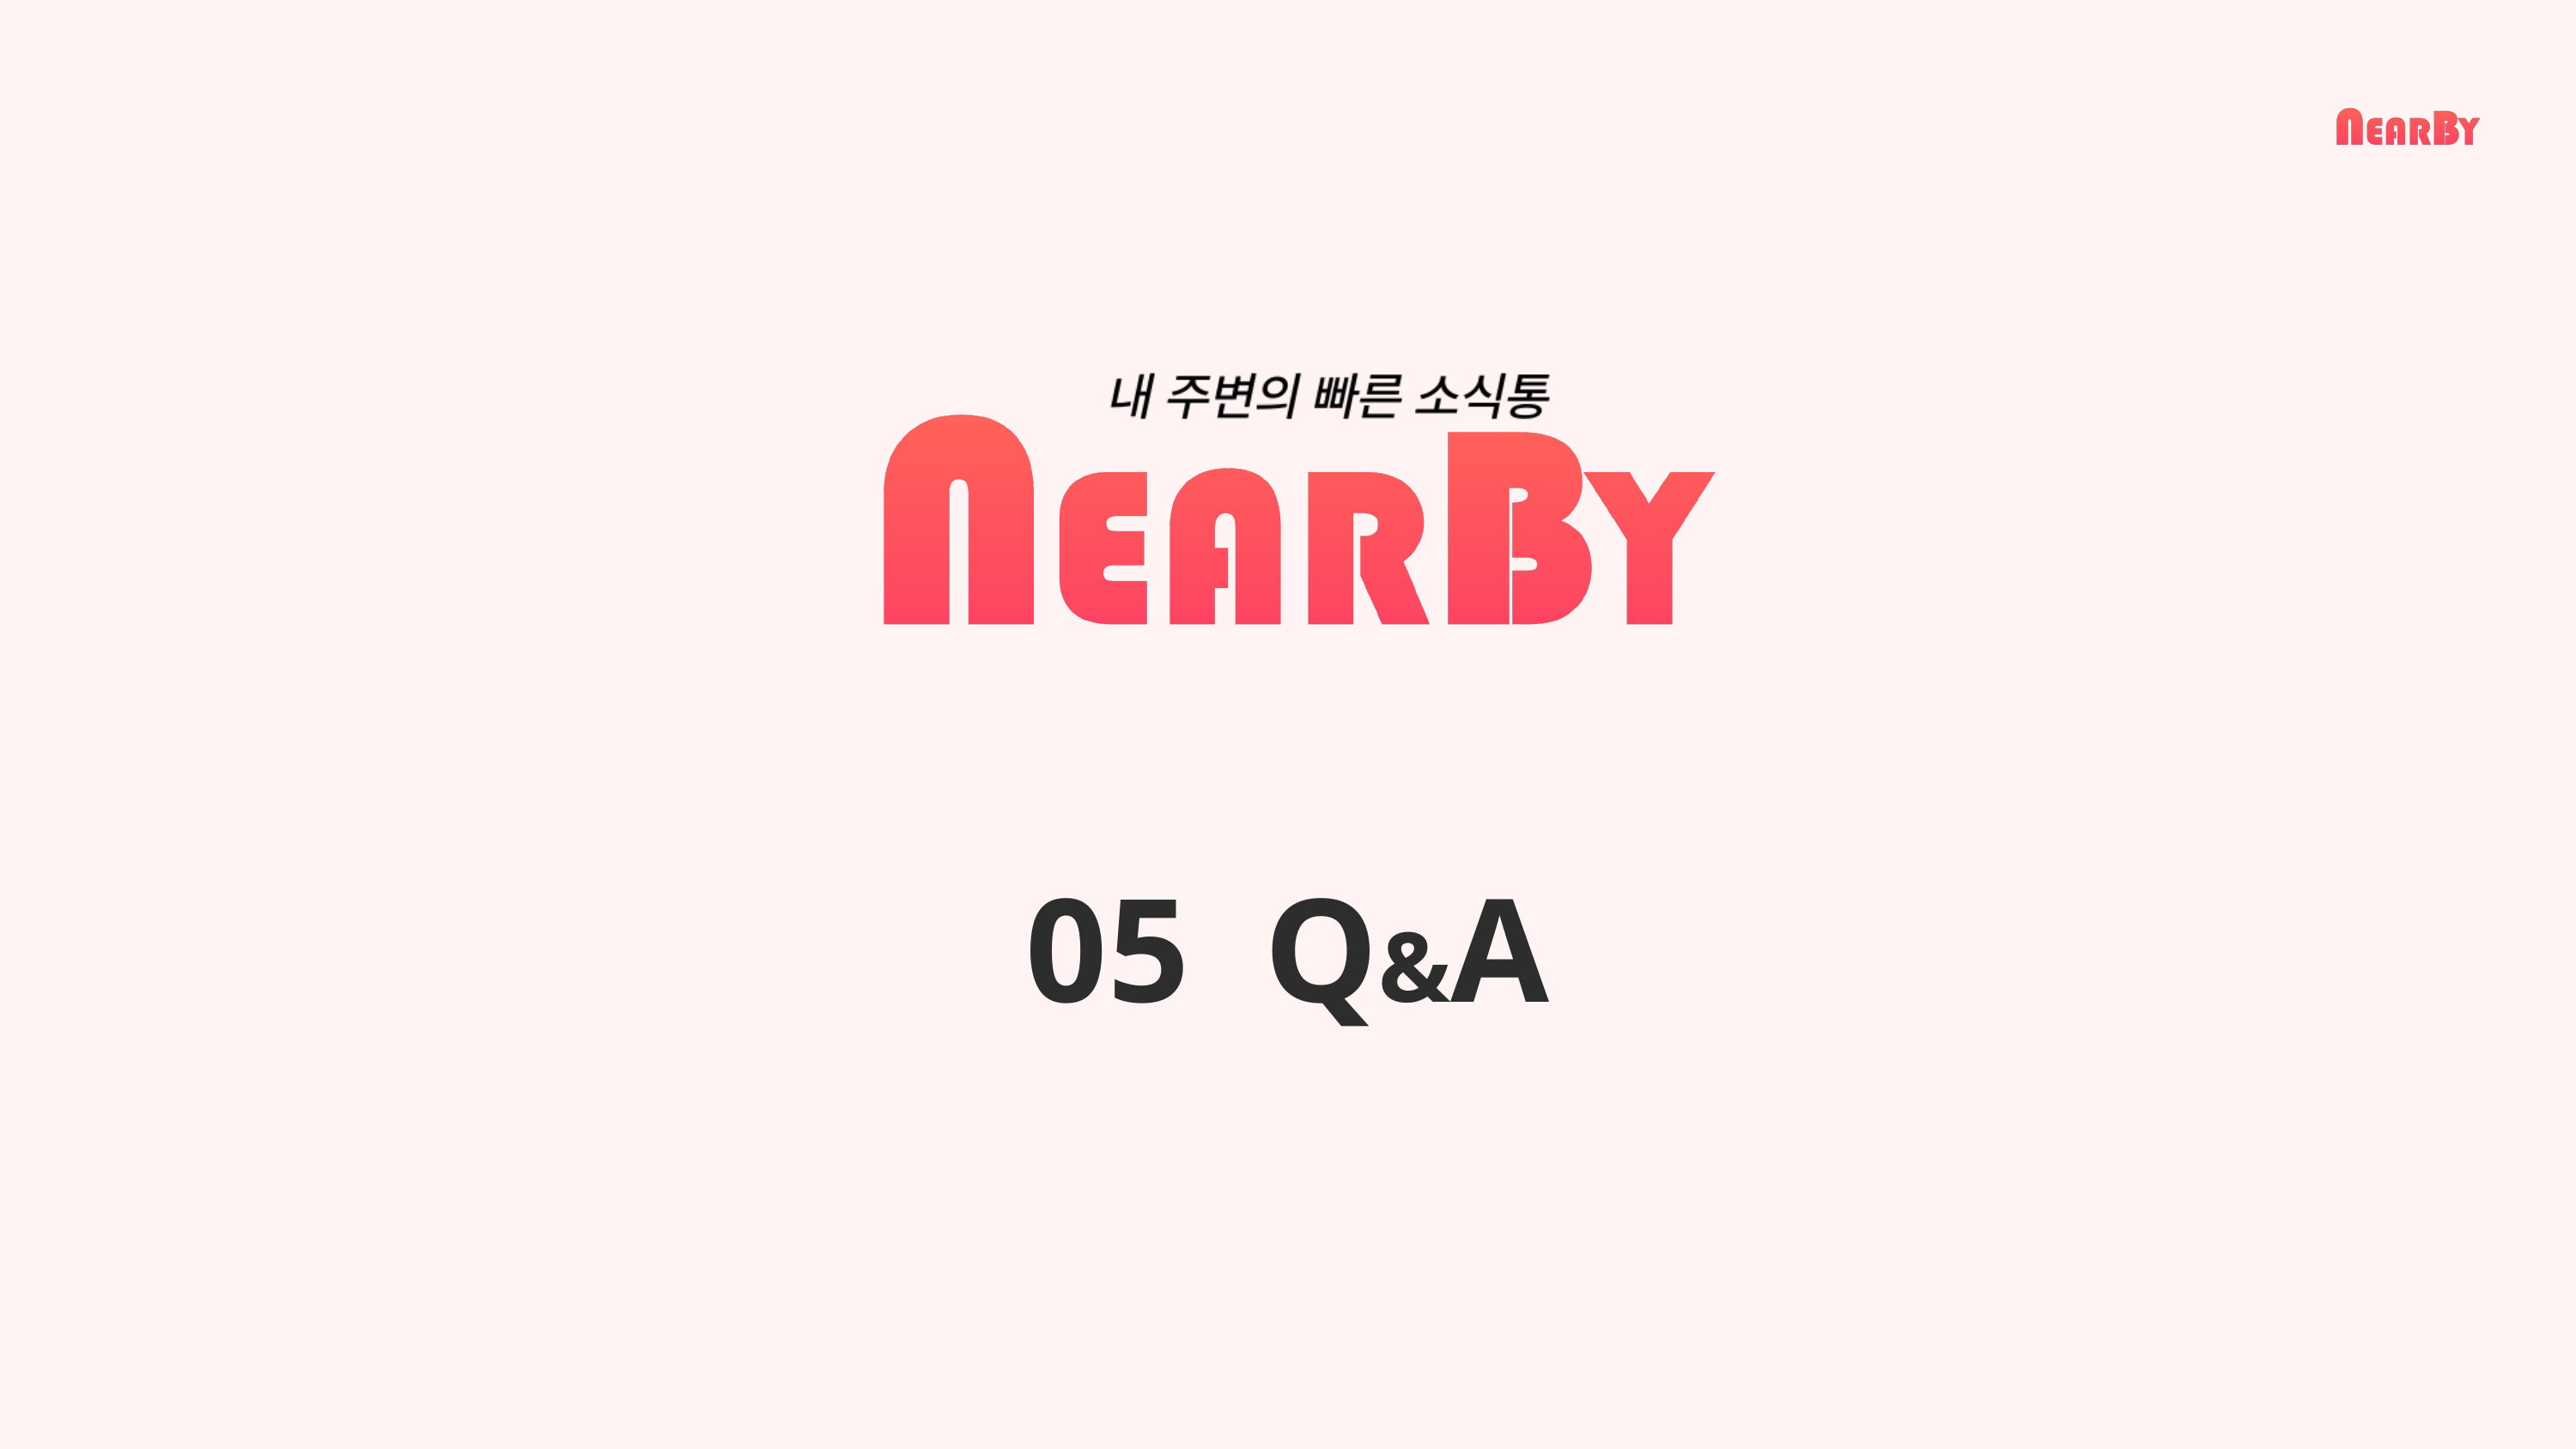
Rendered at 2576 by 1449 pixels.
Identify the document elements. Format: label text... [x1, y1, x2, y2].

picture [2319, 93, 2493, 160]
picture [729, 326, 1789, 711]
text_box 05 Q&A [613, 852, 1963, 1038]
